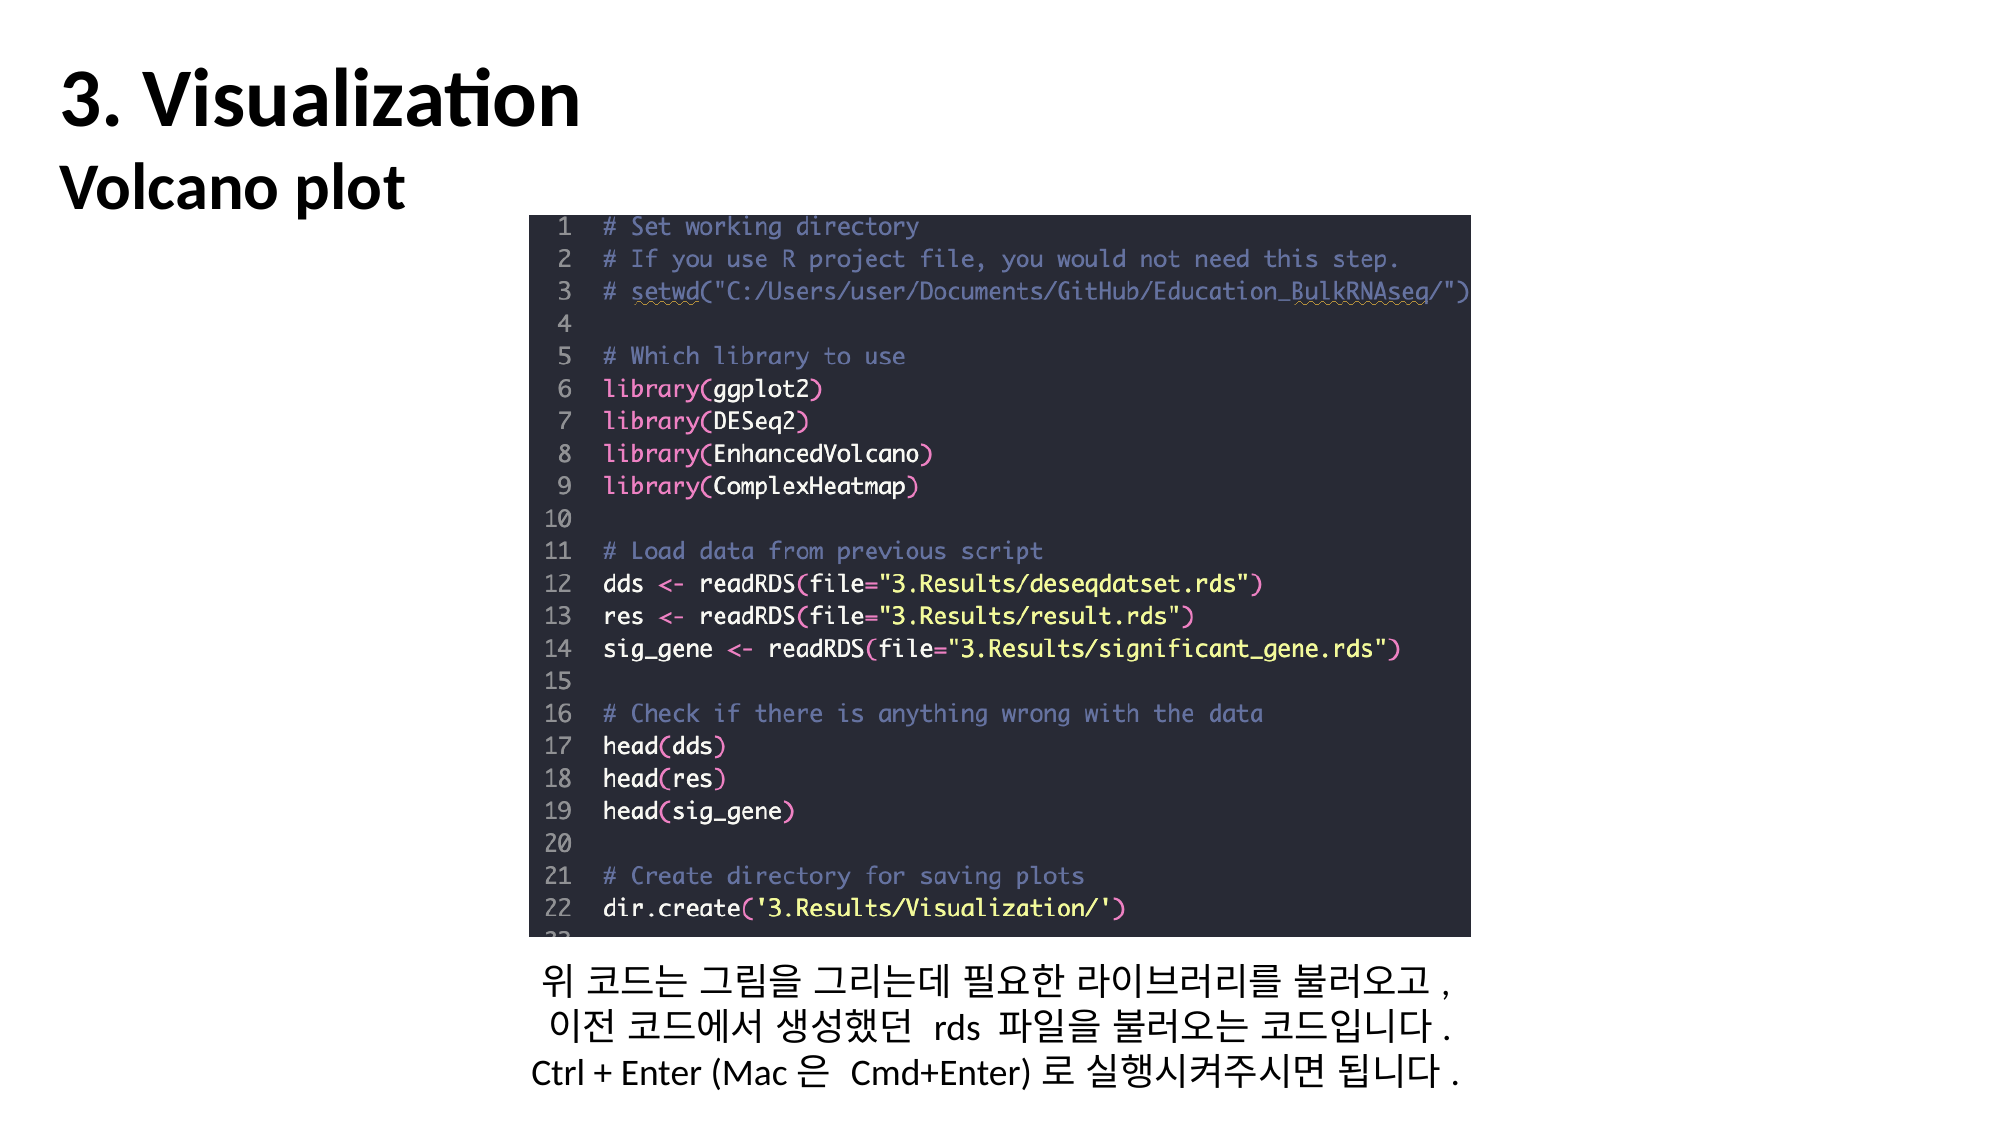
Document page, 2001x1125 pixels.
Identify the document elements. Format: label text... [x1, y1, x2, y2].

text_box 3. Visualization Volcano plot [44, 35, 600, 231]
text_box 위 코드는 그림을 그리는데 필요한 라이브러리를 불러오고, 이전 코드에서 생성했던 rds 파일을 불러오는 코드입니다. Ctrl + Enter (Mac은 Cmd+Enter)로 실행시켜주시면 됩니다. [119, 951, 1880, 1101]
picture [529, 215, 1471, 937]
